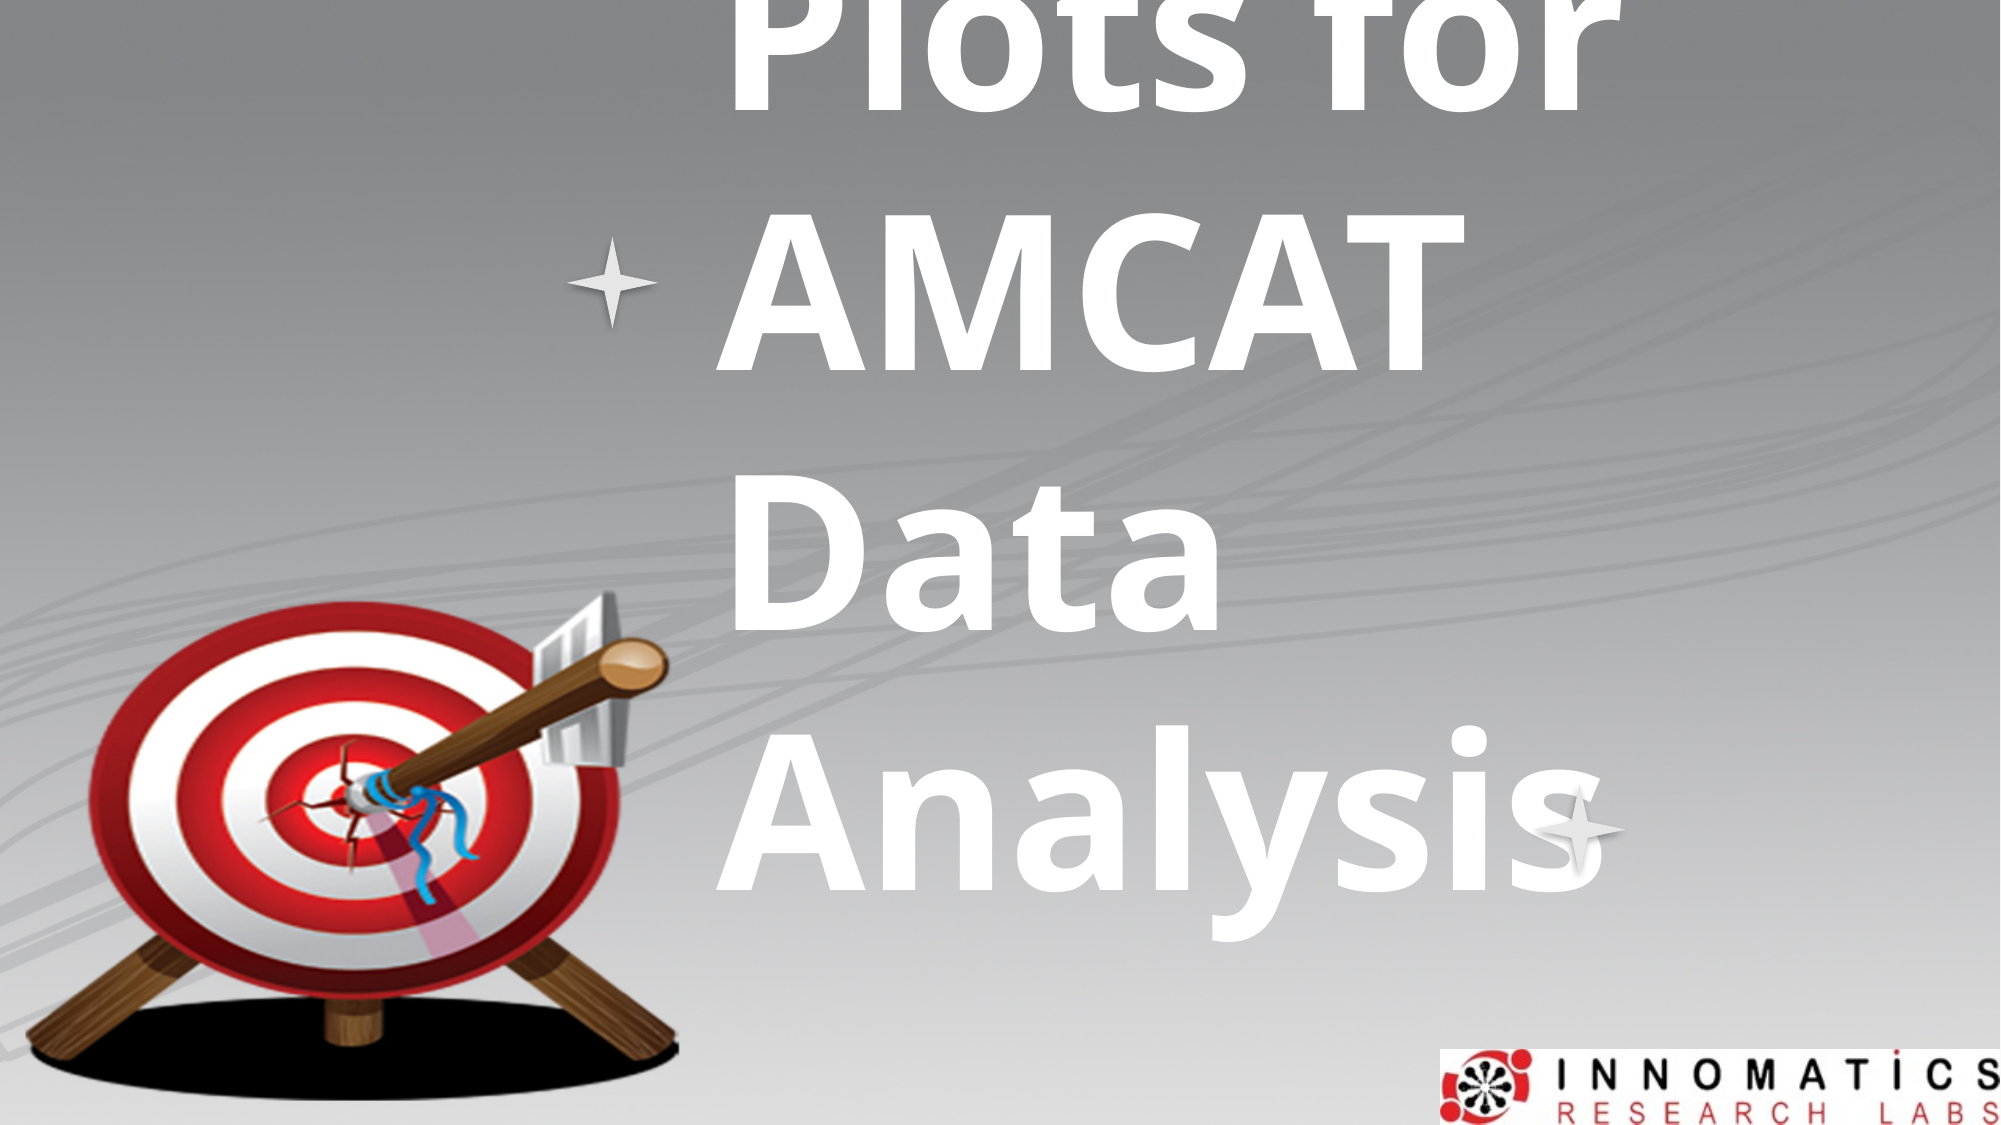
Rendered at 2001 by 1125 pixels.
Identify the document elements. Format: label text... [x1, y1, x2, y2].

text_box Plots for AMCAT Data Analysis [701, 155, 2000, 942]
text_box [566, 236, 659, 329]
text_box [1533, 783, 1626, 876]
picture [0, 0, 2001, 1125]
